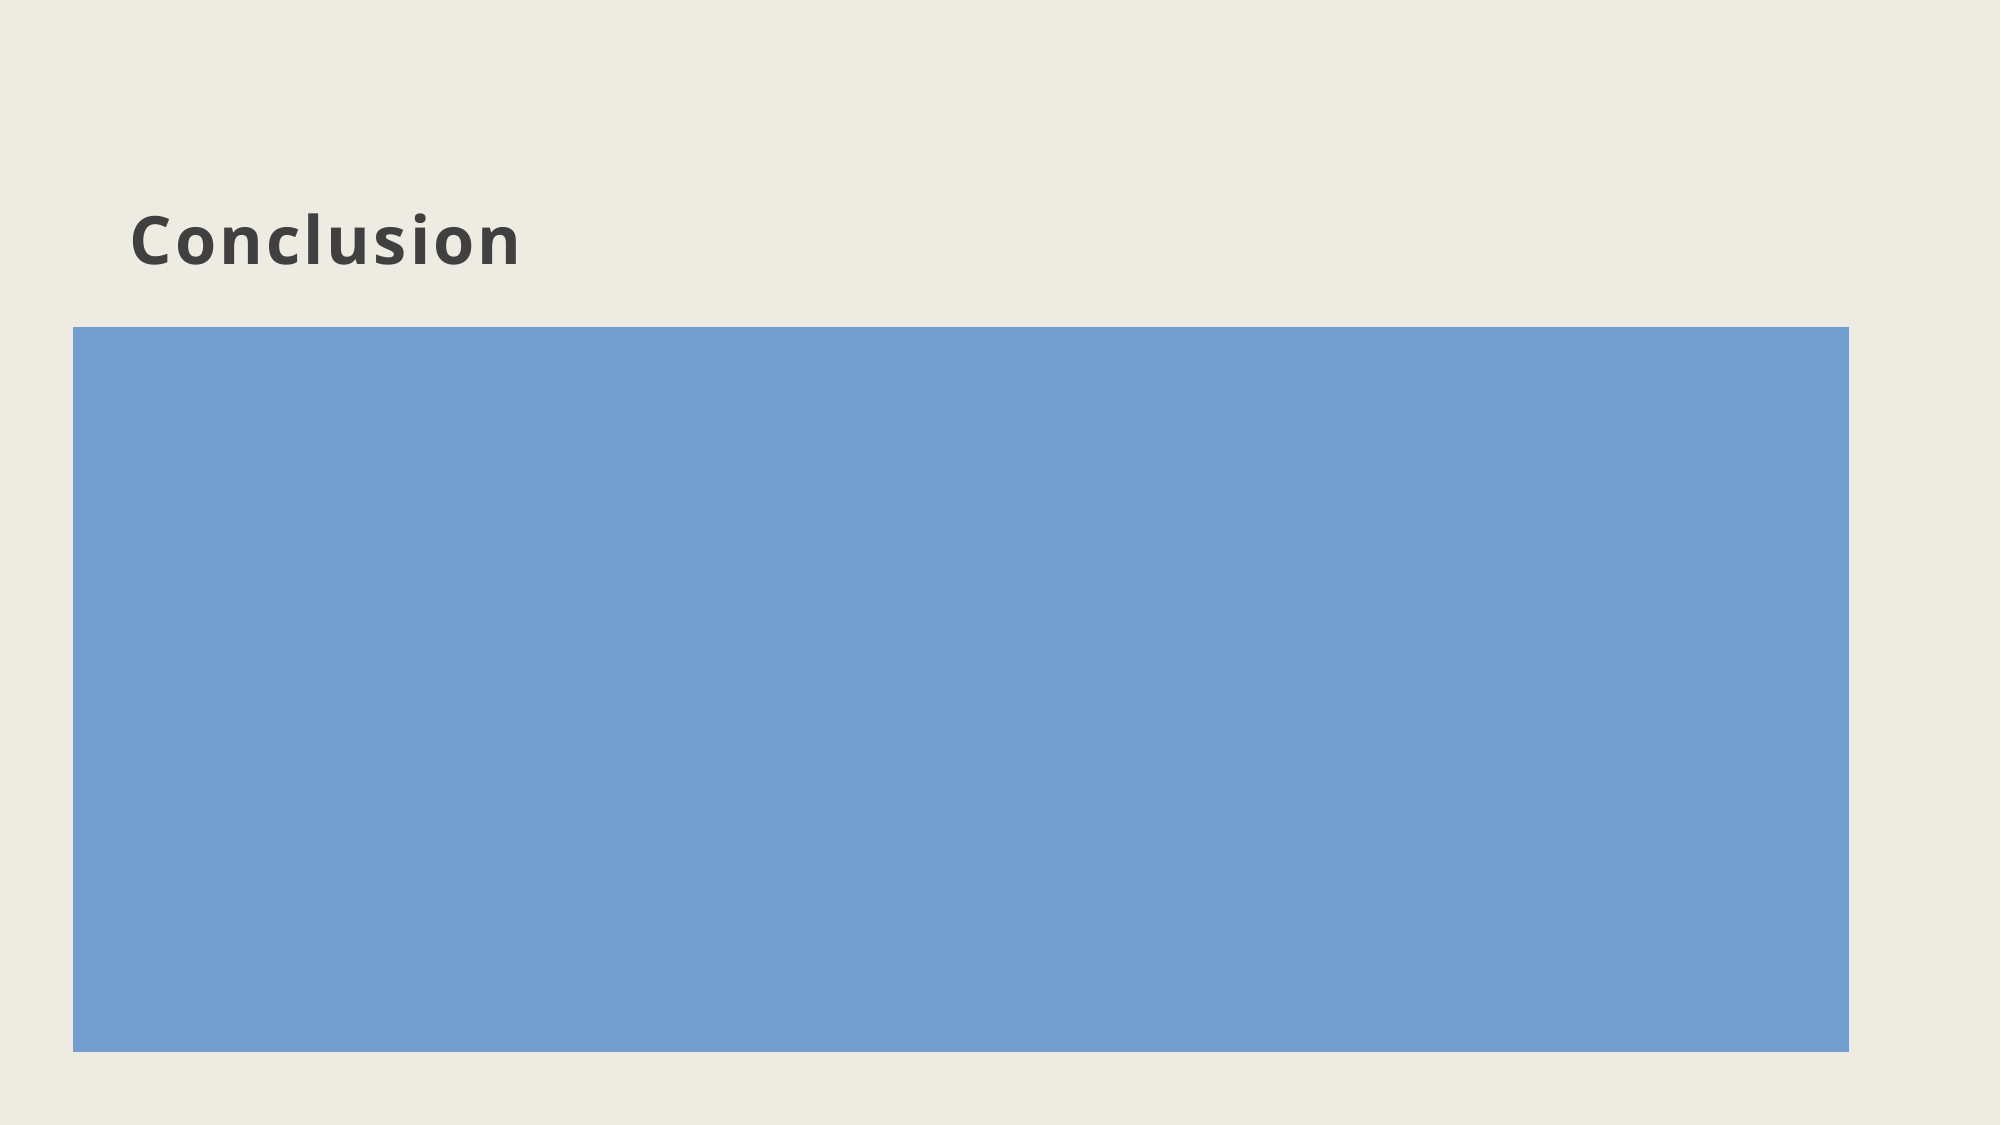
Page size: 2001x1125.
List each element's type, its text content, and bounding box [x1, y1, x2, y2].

title Conclusion [111, 72, 1889, 294]
